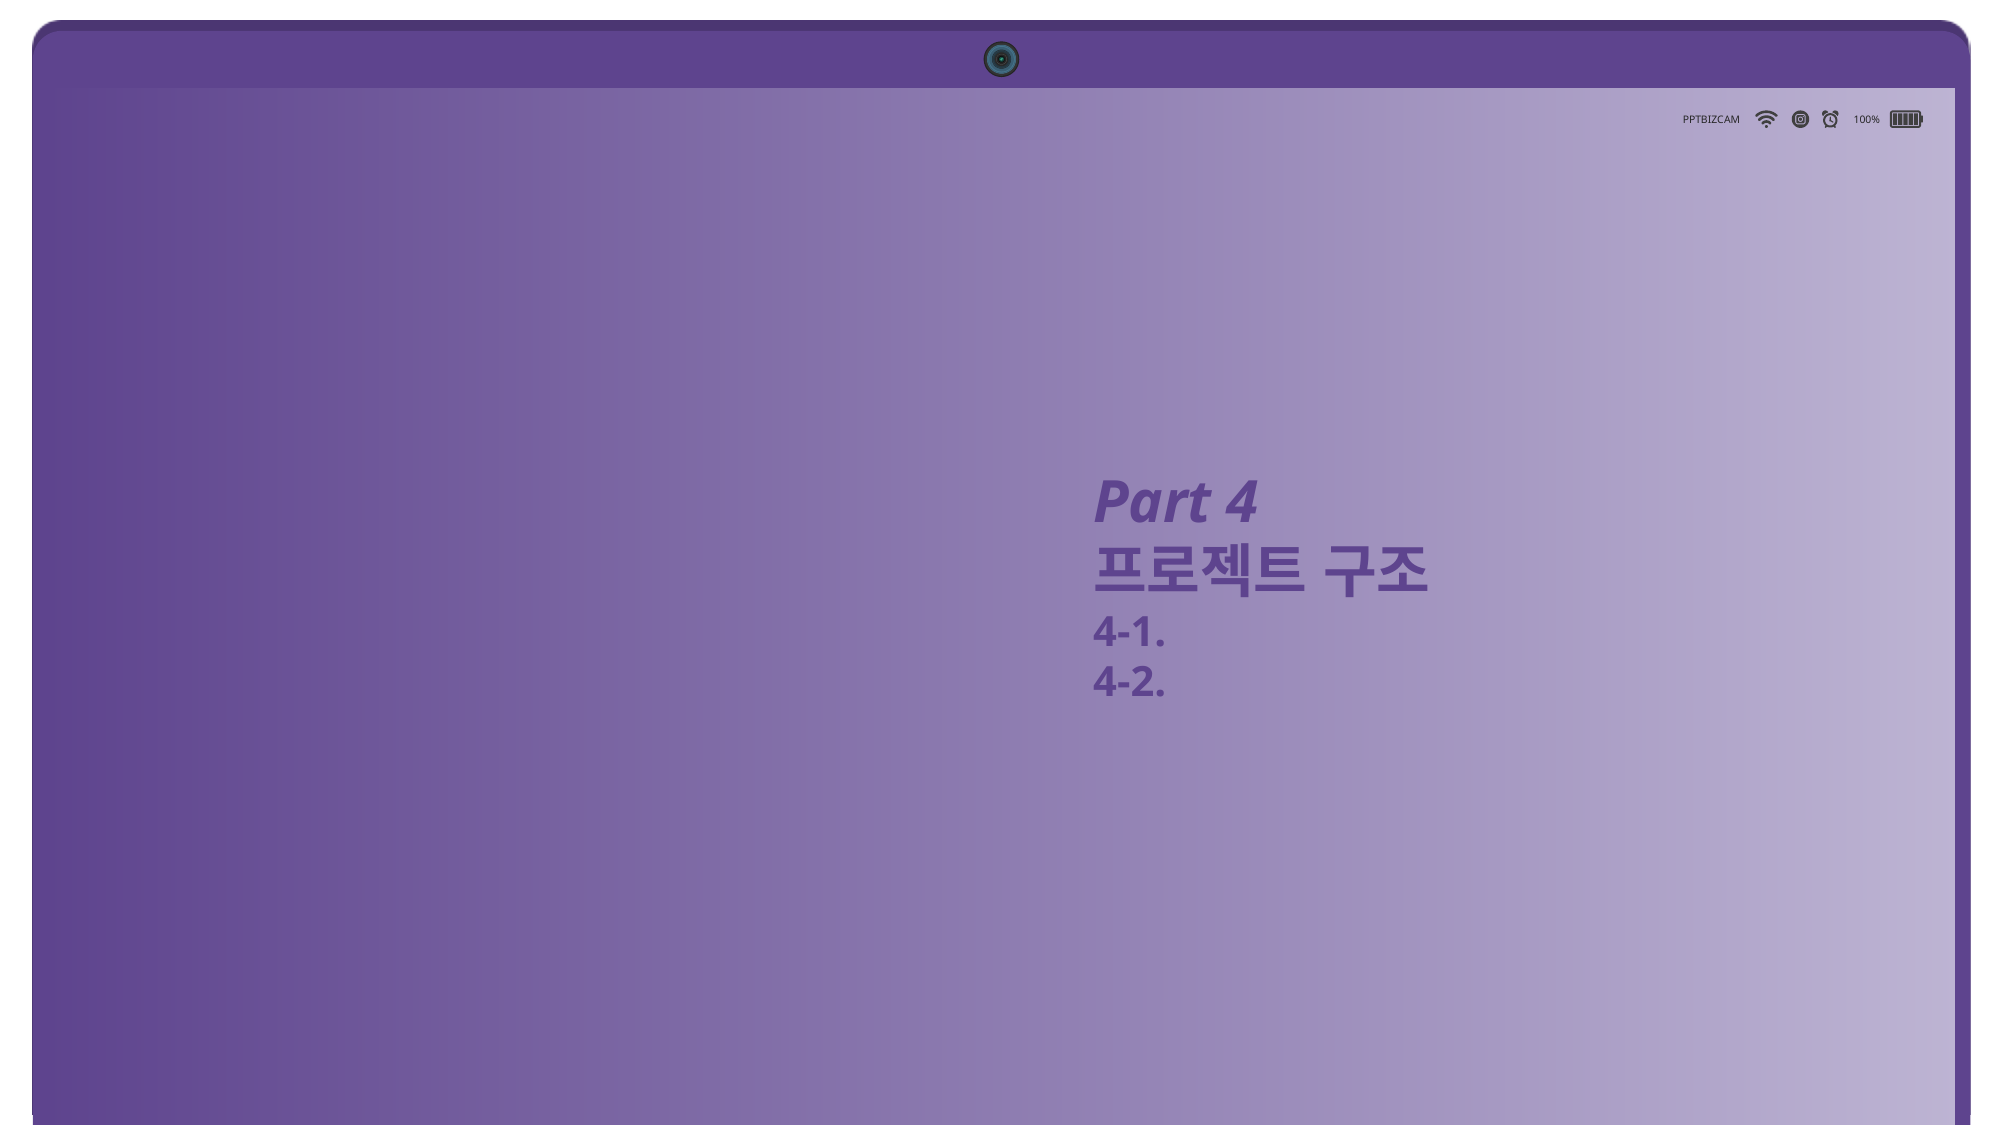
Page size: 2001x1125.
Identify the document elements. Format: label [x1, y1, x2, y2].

text_box [32, 30, 1971, 1125]
